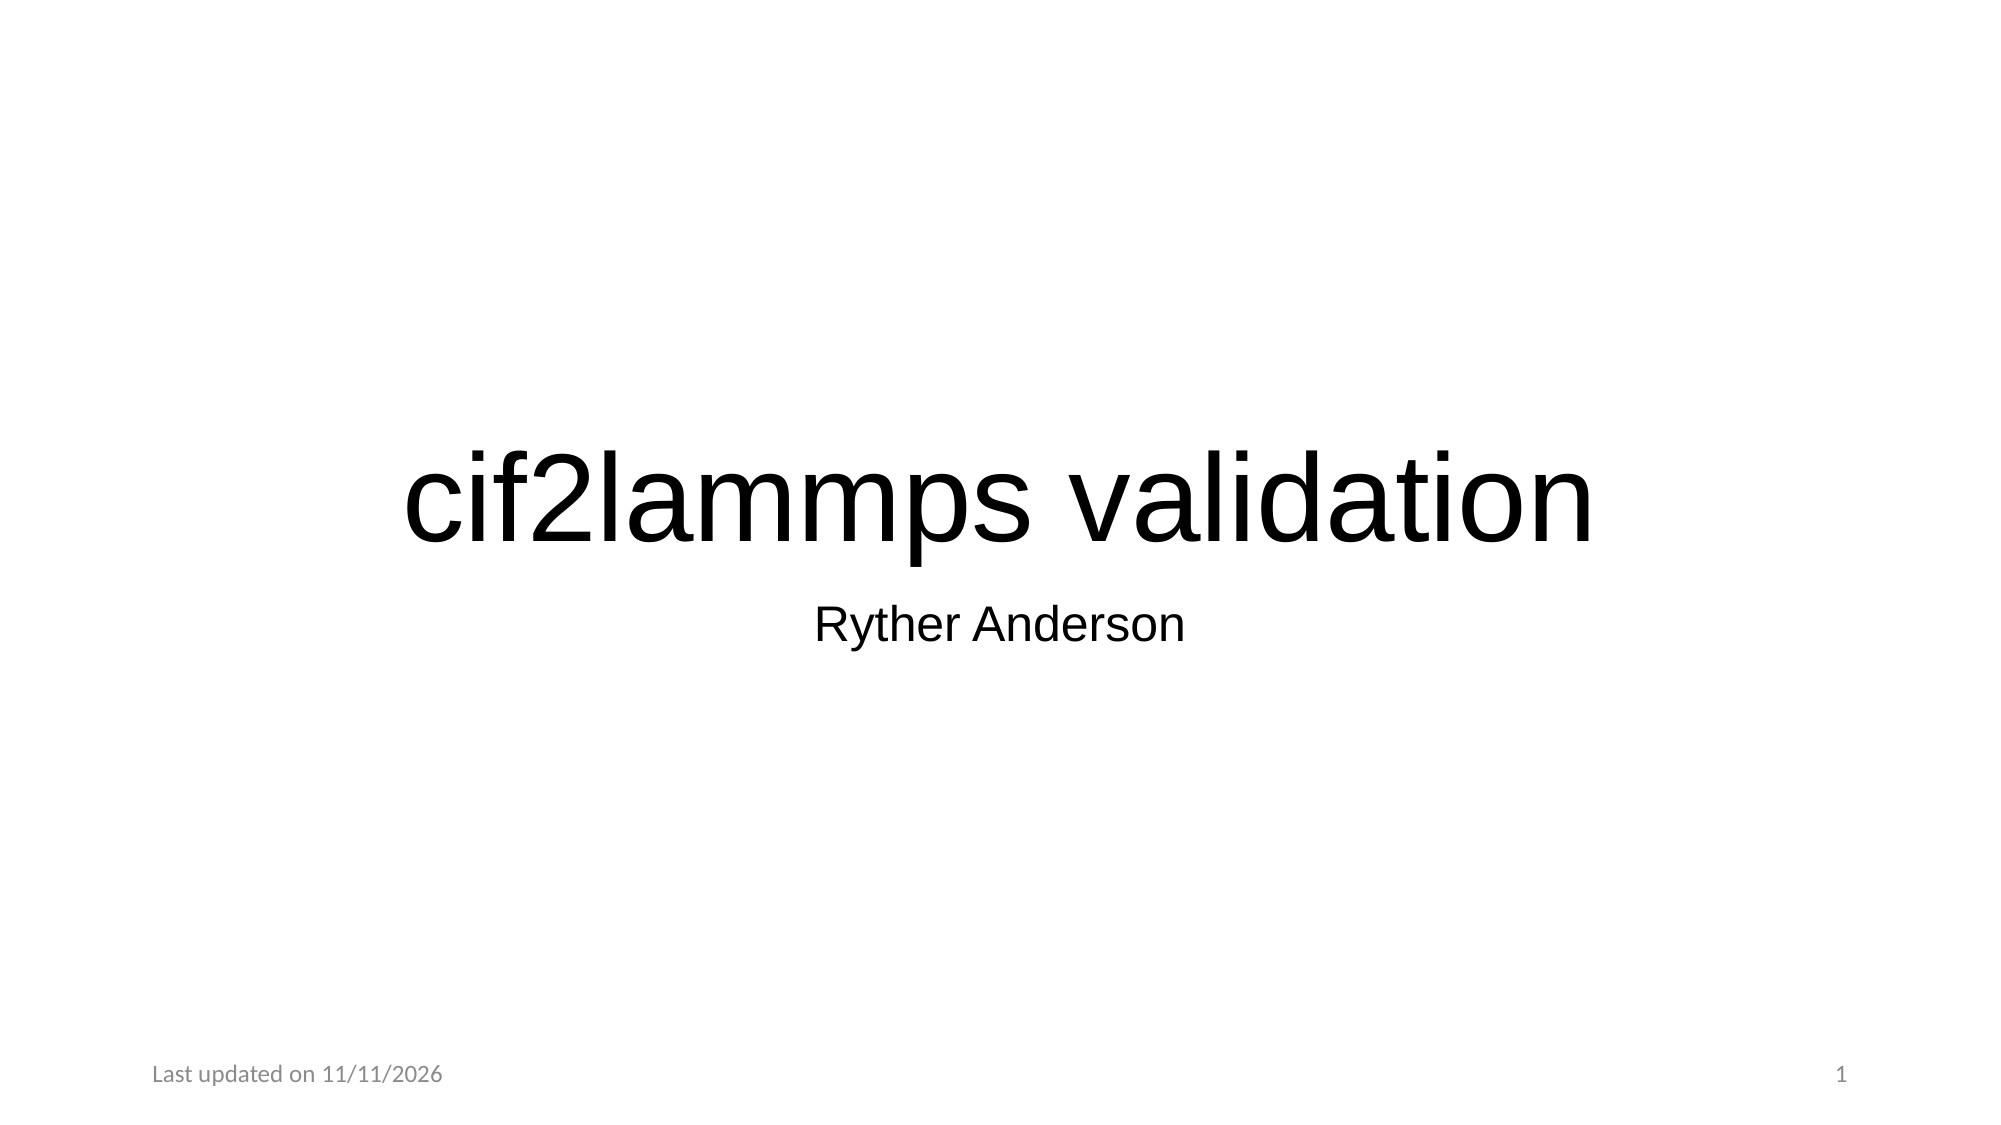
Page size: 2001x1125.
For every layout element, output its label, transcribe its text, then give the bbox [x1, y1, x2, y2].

title cif2lammps validation [249, 184, 1750, 576]
slide_number 1 [1412, 1042, 1863, 1103]
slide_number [137, 1042, 588, 1103]
subtitle Ryther Anderson [249, 590, 1750, 863]
